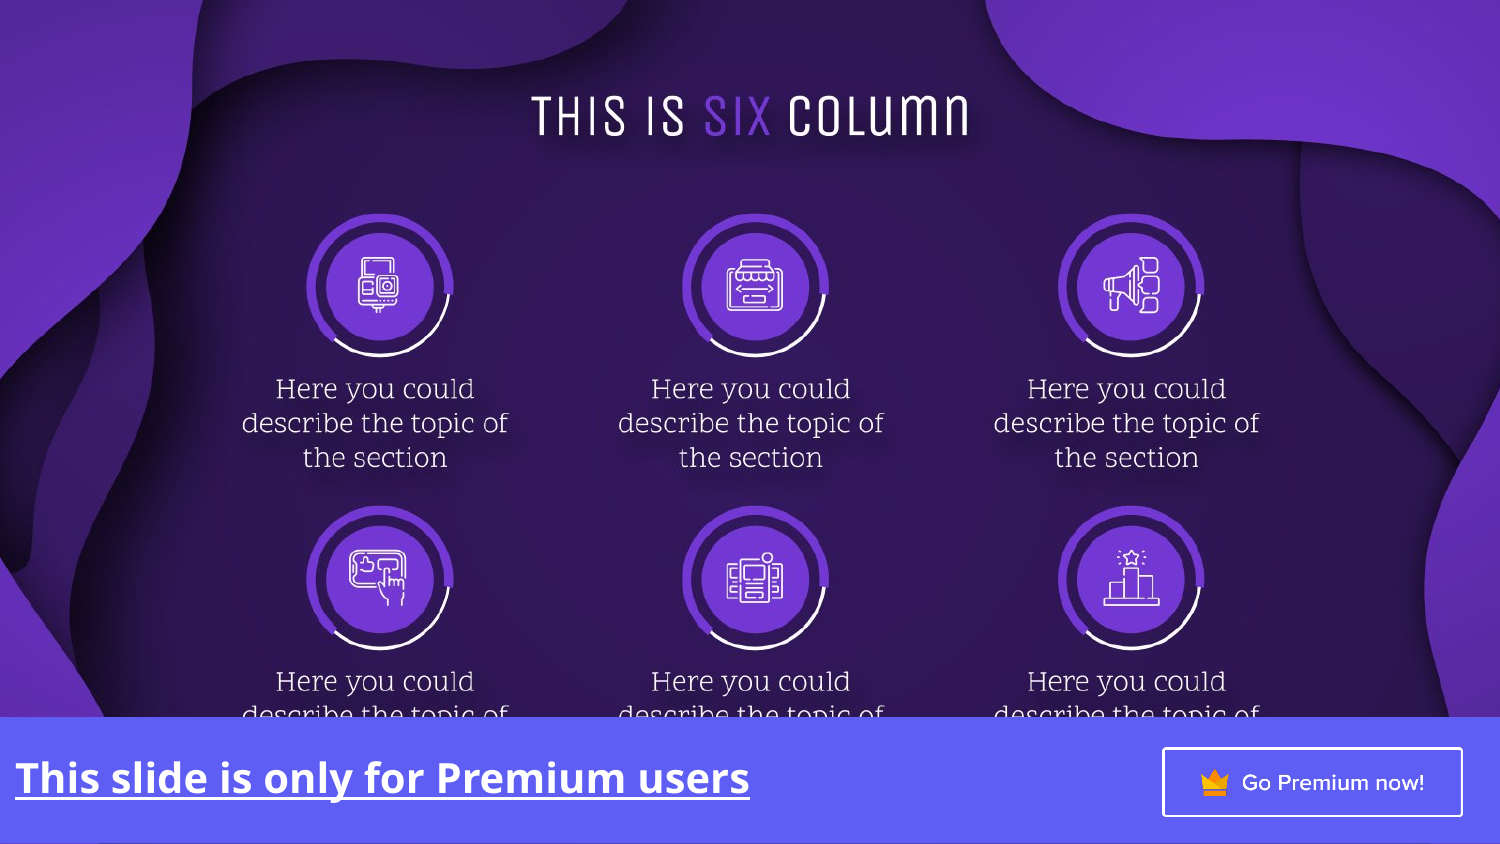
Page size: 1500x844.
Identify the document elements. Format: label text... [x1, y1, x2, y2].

text_box This slide is only for Premium users [0, 717, 1500, 844]
picture [1162, 747, 1463, 817]
picture [0, 0, 1500, 717]
